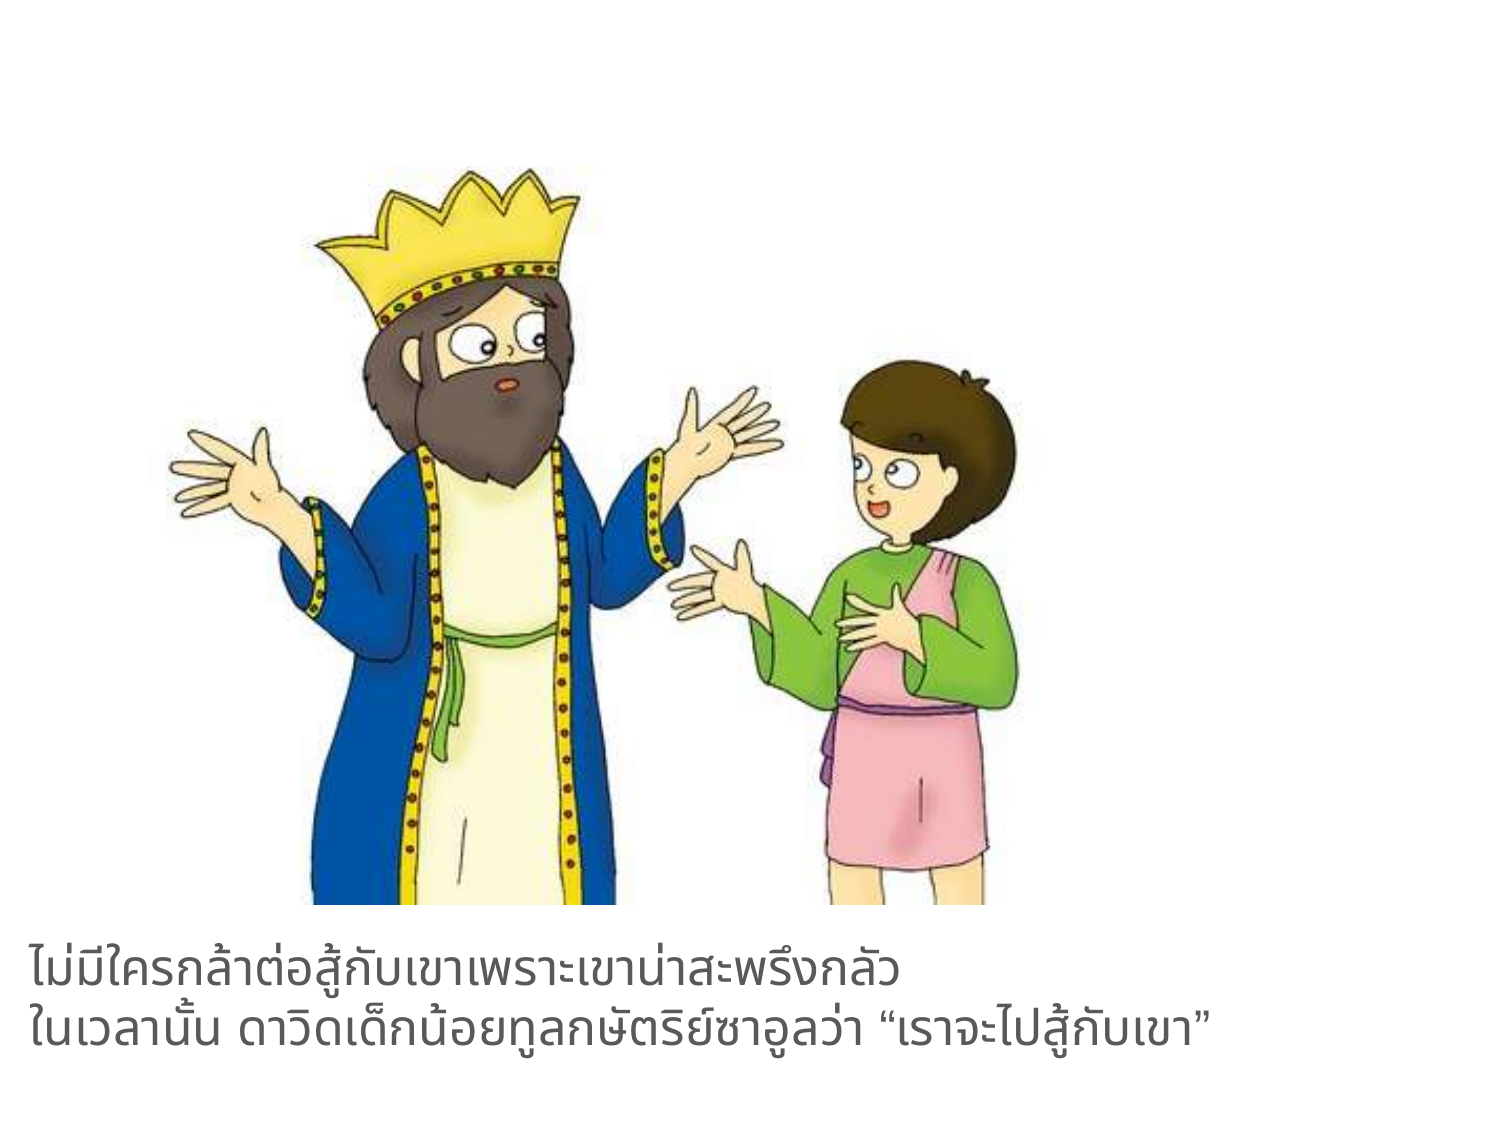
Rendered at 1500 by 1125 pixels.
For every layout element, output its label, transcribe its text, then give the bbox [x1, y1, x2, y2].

picture [100, 0, 1465, 906]
text_box ไม่มีใครกล้าต่อสู้กับเขาเพราะเขาน่าสะพรึงกลัว ในเวลานั้น ดาวิดเด็กน้อยทูลกษัตริย์ซาอูลว่า “เราจะไปสู้กับเขา” [14, 928, 1486, 1063]
